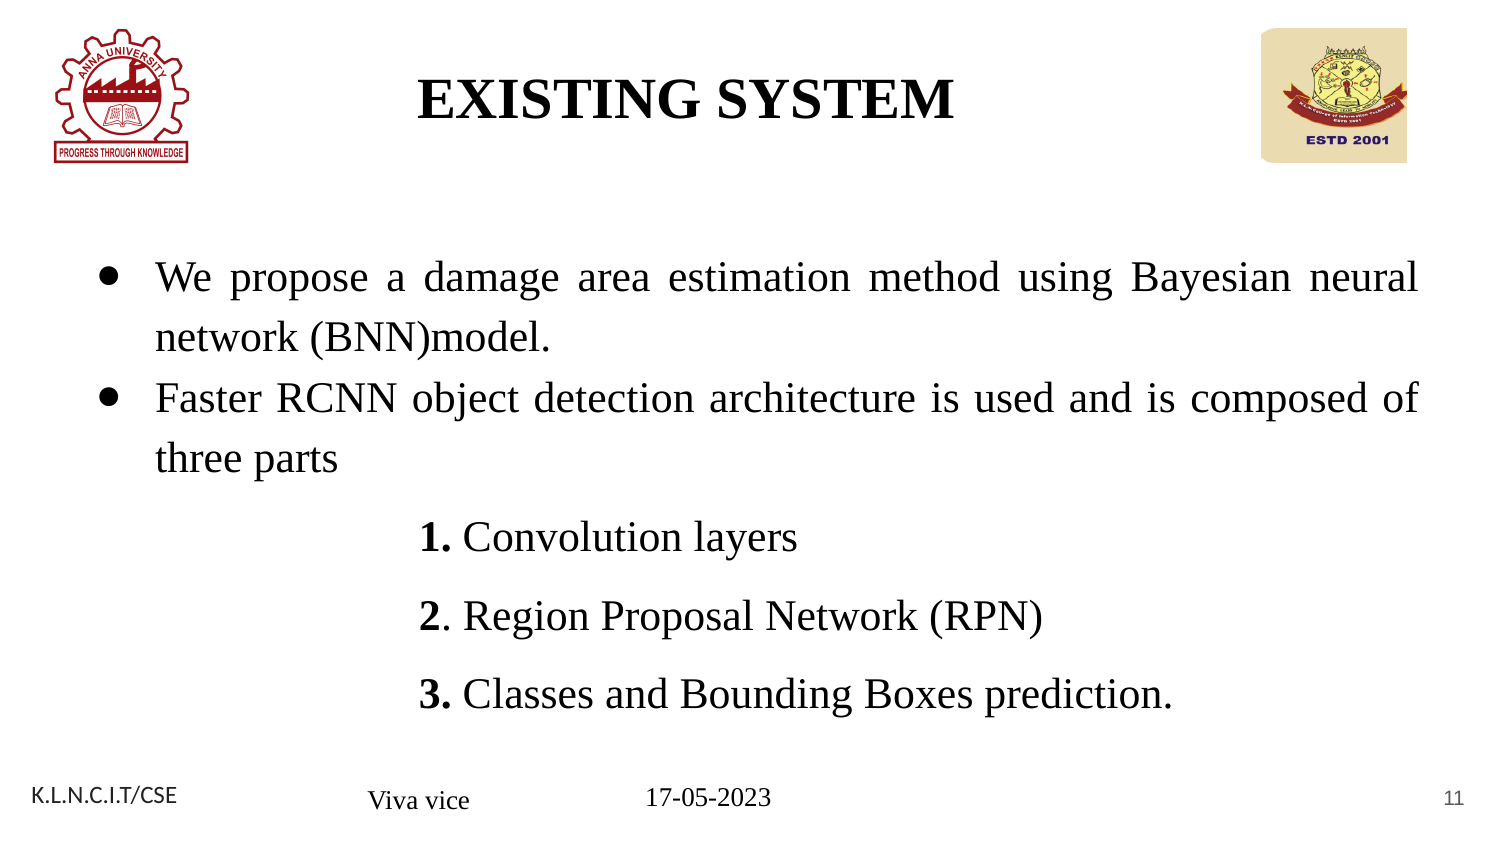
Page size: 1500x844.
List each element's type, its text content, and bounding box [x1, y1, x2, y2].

text_box K.L.N.C.I.T/CSE [16, 763, 64, 823]
picture [1260, 27, 1407, 164]
slide_number ‹#› [1389, 764, 1480, 830]
text_box EXISTING SYSTEM [402, 52, 1078, 138]
picture [53, 28, 190, 164]
text_box 17-05-2023 [630, 764, 860, 827]
text_box We propose a damage area estimation method using Bayesian neural network (BNN)model. Faster RCNN object detection architecture is used and is composed of three parts 1. Convolution layers 2. Region Proposal Network (RPN) 3. Classes and Bounding Boxes prediction. [64, 224, 1435, 844]
text_box Viva vice [352, 767, 532, 830]
